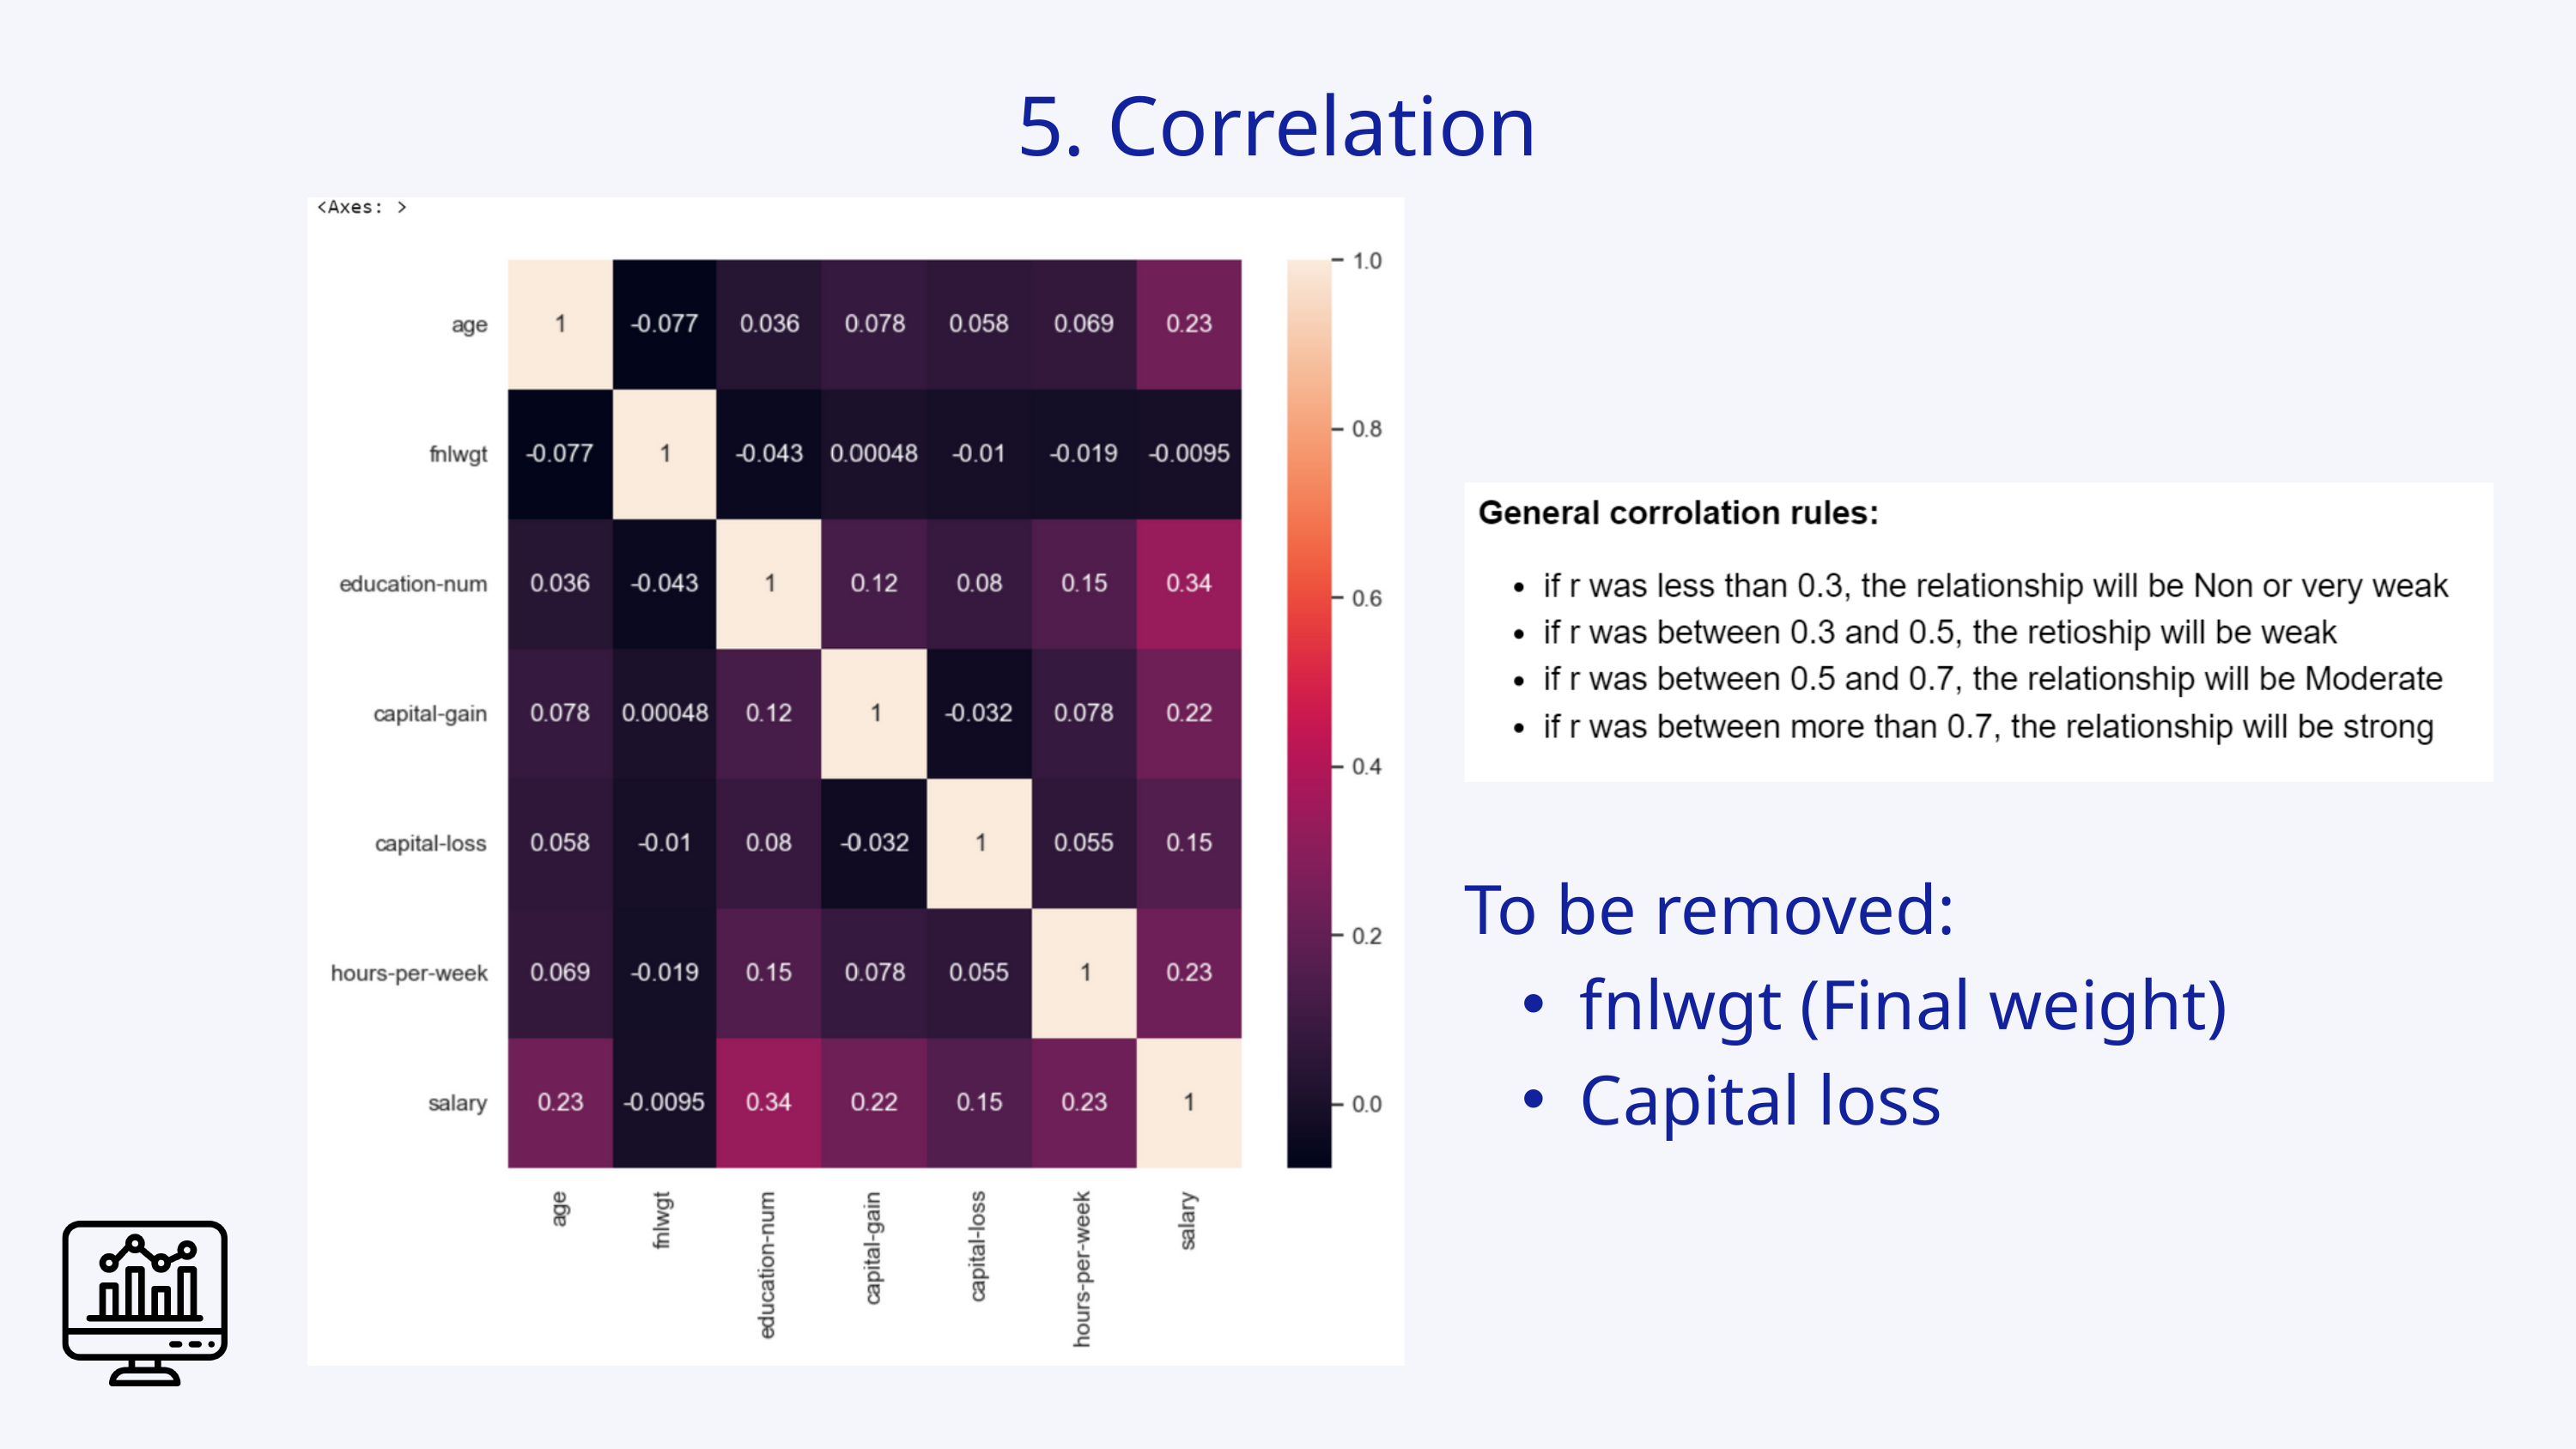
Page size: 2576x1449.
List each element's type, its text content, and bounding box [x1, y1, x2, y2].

text_box [1464, 482, 2494, 783]
text_box [62, 1221, 228, 1386]
text_box To be removed: fnlwgt (Final weight) Capital loss [1464, 852, 2274, 1139]
text_box 5. Correlation [62, 57, 2494, 173]
text_box [307, 197, 1406, 1366]
